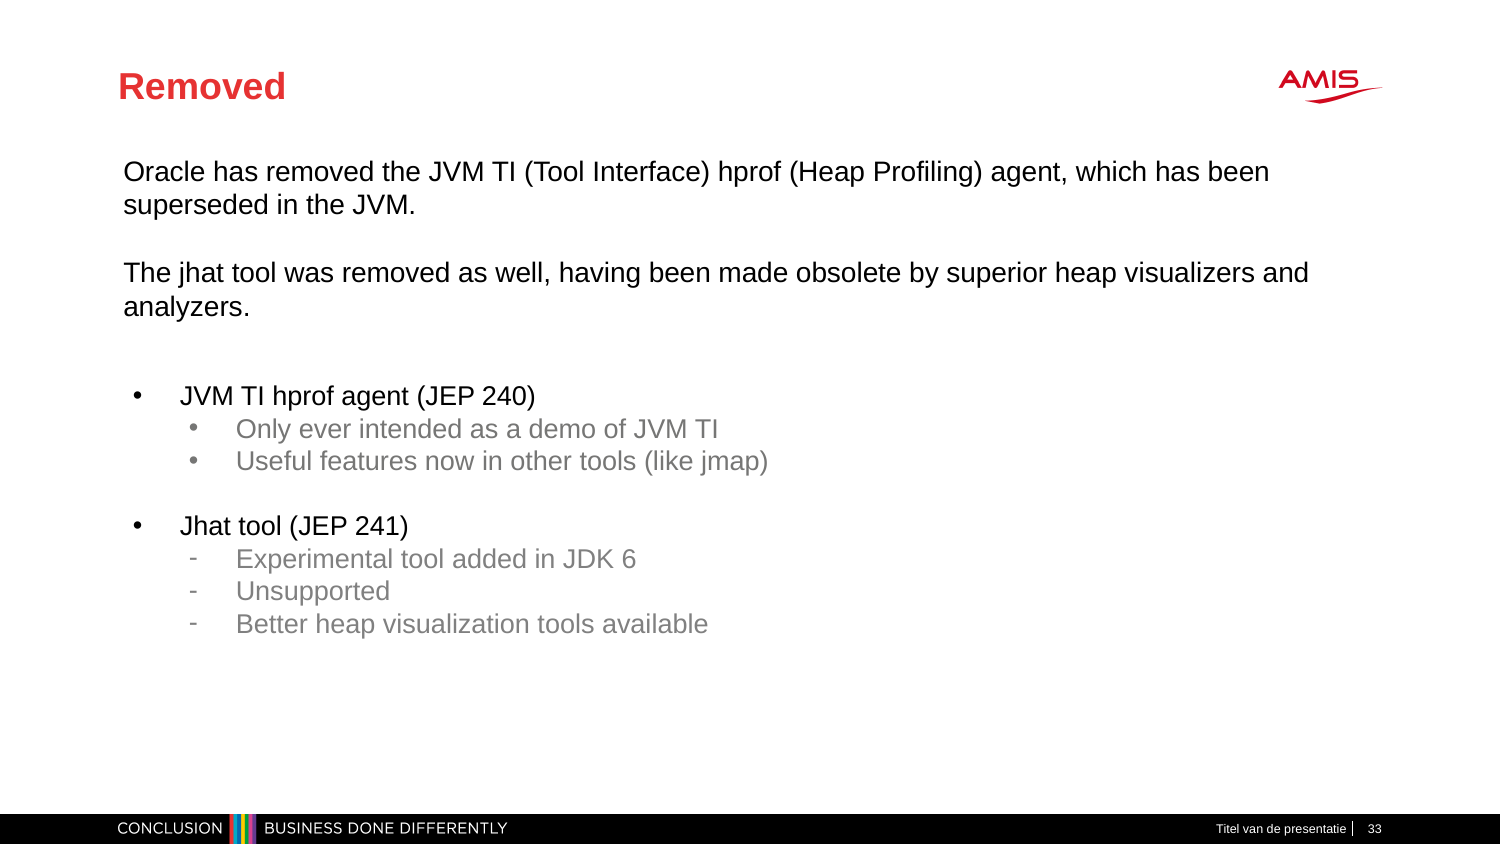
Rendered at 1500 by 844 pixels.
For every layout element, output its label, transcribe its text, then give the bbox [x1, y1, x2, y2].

footer Titel van de presentatie [814, 820, 1347, 839]
slide_number 33 [1358, 820, 1382, 839]
title Removed [118, 47, 1205, 130]
picture [0, 814, 236, 844]
picture [1205, 58, 1388, 106]
text_box Oracle has removed the JVM TI (Tool Interface) hprof (Heap Profiling) agent, which has been superseded in the JVM. The jhat tool was removed as well, having been made obsolete by superior heap visualizers and analyzers. [108, 145, 1393, 329]
picture [239, 814, 1500, 844]
text_box JVM TI hprof agent (JEP 240) Only ever intended as a demo of JVM TI Useful features now in other tools (like jmap) Jhat tool (JEP 241) Experimental tool added in JDK 6 Unsupported Better heap visualization tools available [118, 371, 868, 679]
